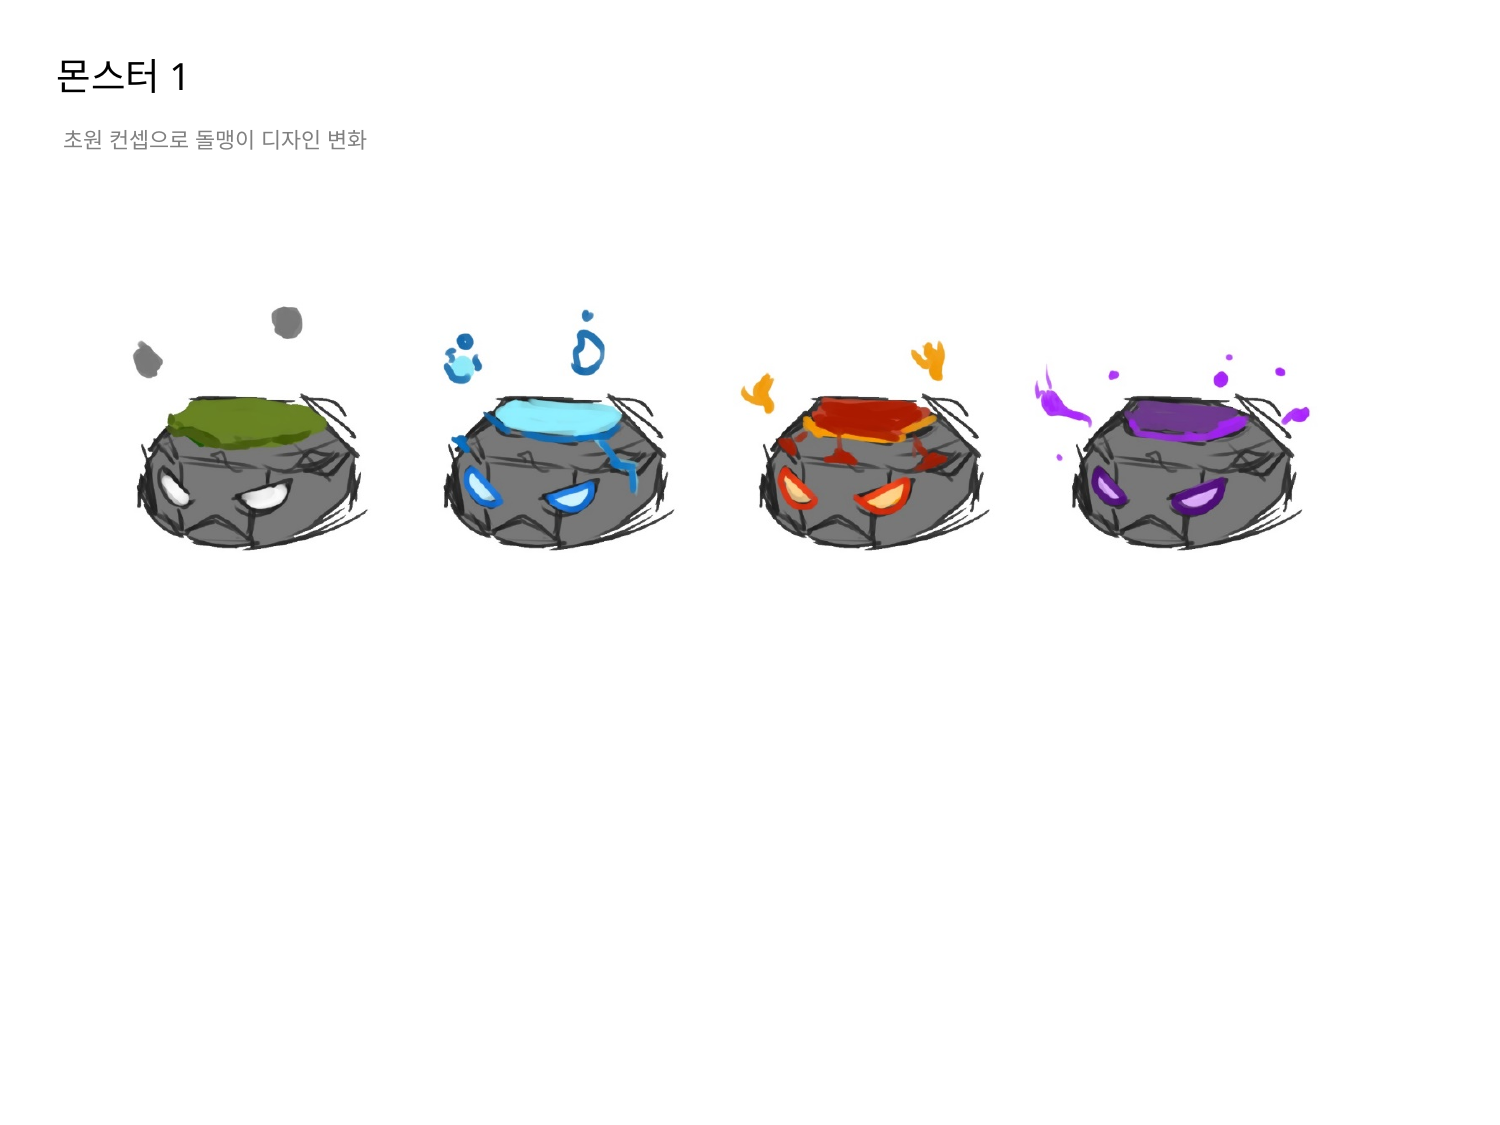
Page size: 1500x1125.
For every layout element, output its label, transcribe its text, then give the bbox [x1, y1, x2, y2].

text_box 초원 컨셉으로 돌맹이 디자인 변화 [48, 119, 506, 160]
picture [48, 215, 1442, 680]
text_box 몬스터1 [42, 45, 206, 106]
